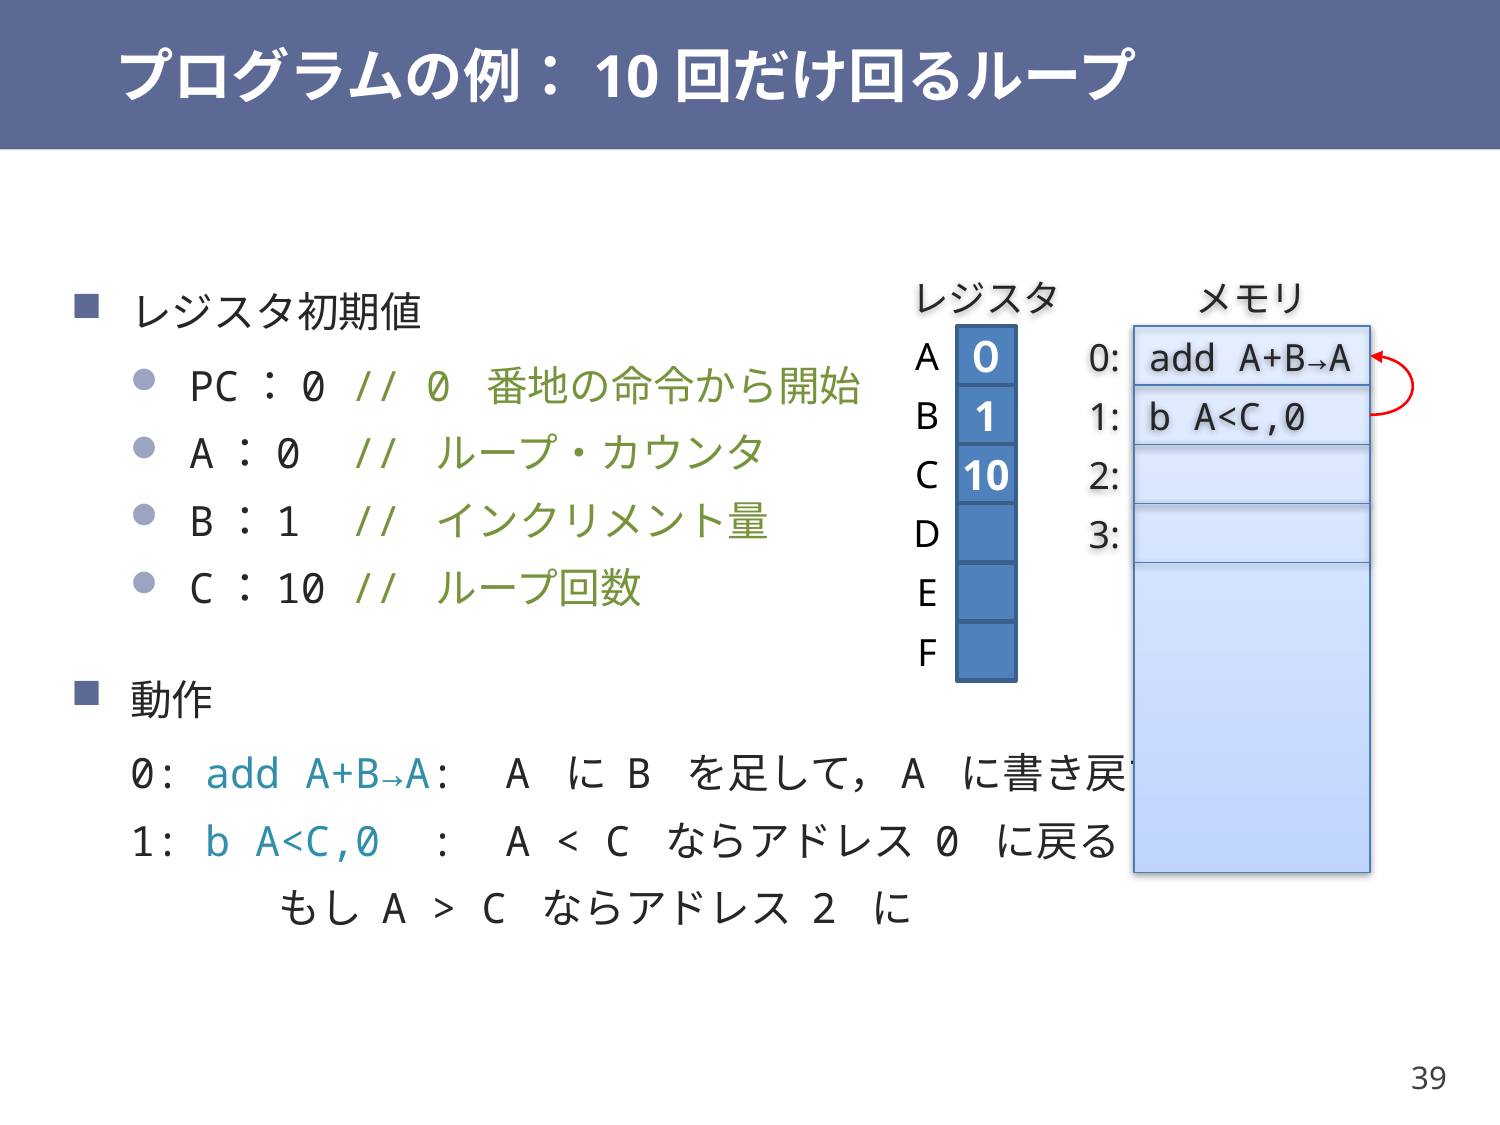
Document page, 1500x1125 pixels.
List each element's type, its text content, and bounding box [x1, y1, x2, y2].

text_box 0: [1074, 325, 1135, 384]
text_box E [895, 560, 955, 619]
text_box [955, 619, 1018, 683]
text_box 1: [1074, 385, 1135, 443]
text_box D [895, 501, 955, 560]
text_box b A<C,0 [1139, 385, 1371, 443]
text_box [1369, 355, 1373, 416]
list レジスタ初期値 PC：0 // 0 番地の命令から開始 A：0 // ループ・カウンタ B：1 // インクリメント量 C：10 // ループ回数 動作 0: add A+B→A: A に B を足して，A に書き戻す 1: b A<C,0 : A < C ならアドレス 0 に戻る もし A > C ならアドレス 2 に [55, 178, 1267, 1036]
text_box 3: [1074, 503, 1135, 563]
text_box 1 [955, 383, 1018, 442]
text_box F [895, 619, 955, 683]
title プログラムの例：10回だけ回るループ [100, 0, 1500, 150]
text_box メモリ [1133, 266, 1371, 325]
text_box C [895, 442, 955, 501]
text_box [1139, 503, 1371, 563]
text_box レジスタ [867, 266, 1105, 327]
text_box A [895, 333, 955, 383]
text_box 2: [1074, 444, 1135, 502]
text_box add A+B→A [1135, 325, 1371, 383]
text_box [955, 501, 1018, 560]
text_box [955, 560, 1018, 619]
text_box B [895, 383, 955, 442]
text_box 10 [955, 442, 1018, 501]
text_box [1139, 444, 1371, 502]
text_box [1133, 571, 1371, 873]
text_box ０ [955, 333, 1018, 383]
